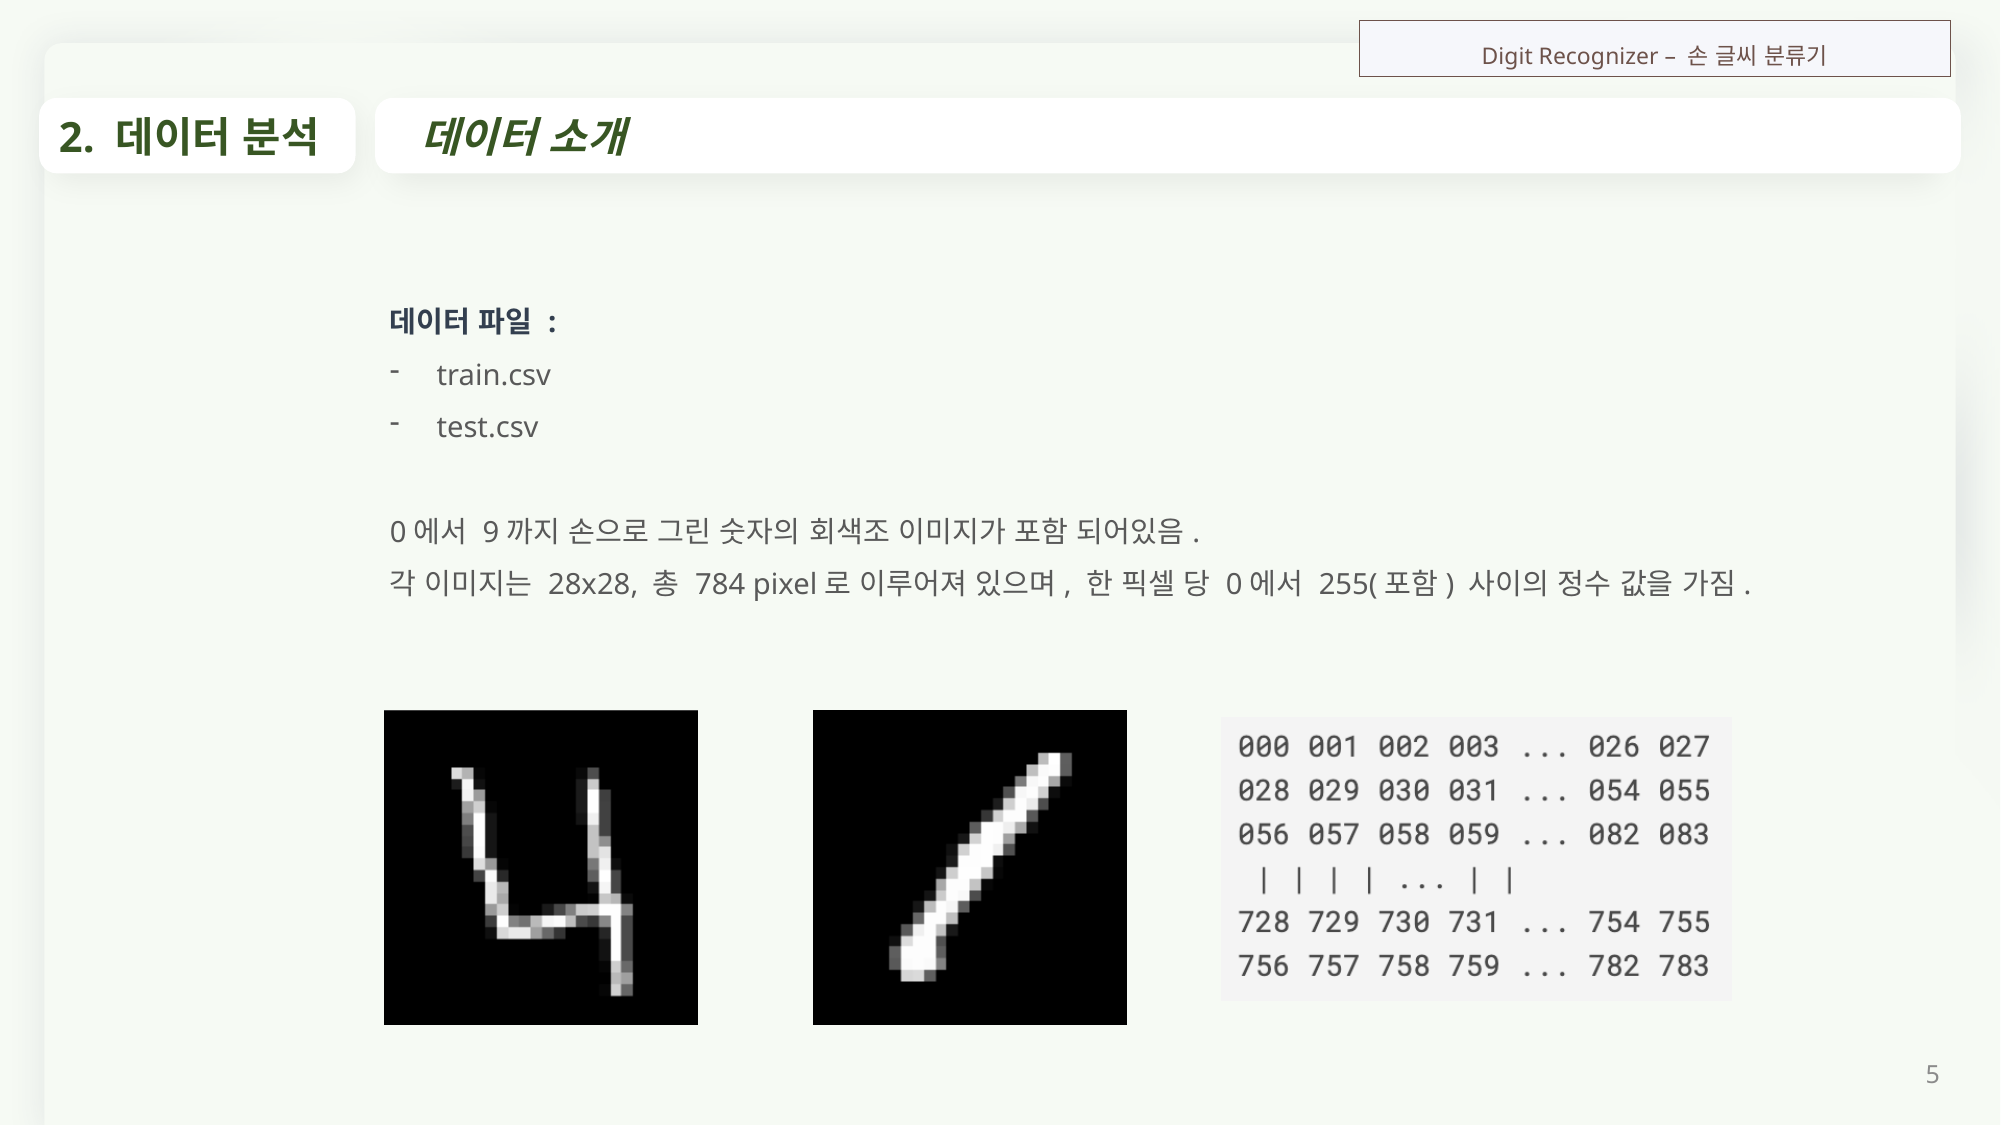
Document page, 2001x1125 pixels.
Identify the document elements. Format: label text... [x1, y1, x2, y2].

slide_number 5 [1504, 1046, 1955, 1106]
picture [384, 710, 698, 1025]
text_box 데이터 소개 [373, 96, 1962, 175]
text_box 2. 데이터 분석 [38, 96, 357, 175]
picture [1220, 717, 1732, 1001]
picture [813, 710, 1127, 1025]
text_box 데이터 파일 : train.csv test.csv 0에서 9까지 손으로 그린 ​​숫자의 회색조 이미지가 포함 되어있음. 각 이미지는 28x28, 총 784 pixel로 이루어져 있으며, 한 픽셀 당 0에서 255(포함) 사이의 정수 값을 가짐. [375, 278, 1961, 609]
